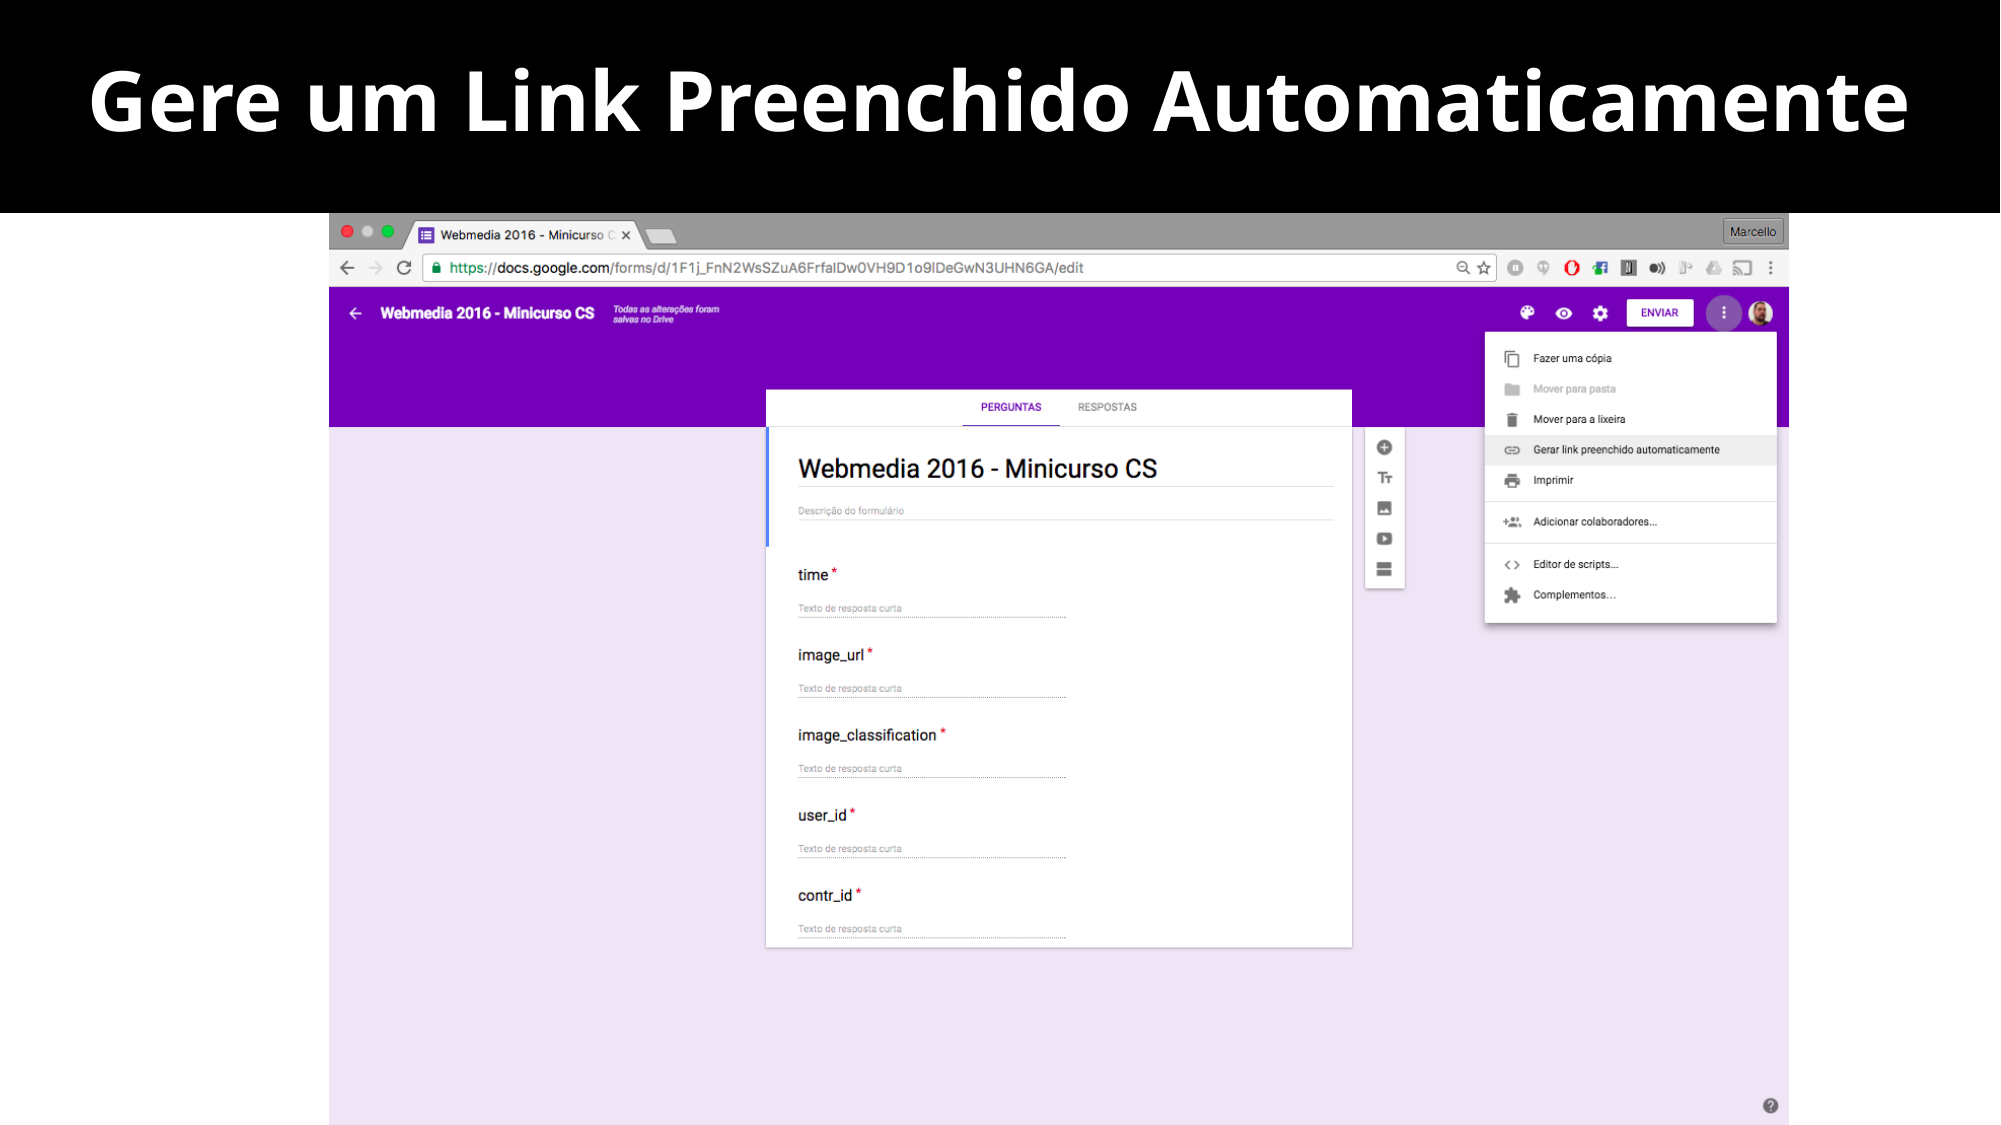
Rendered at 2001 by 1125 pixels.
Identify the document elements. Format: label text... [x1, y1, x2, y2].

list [329, 212, 1789, 1125]
title Gere um Link Preenchido Automaticamente [0, 0, 2000, 213]
